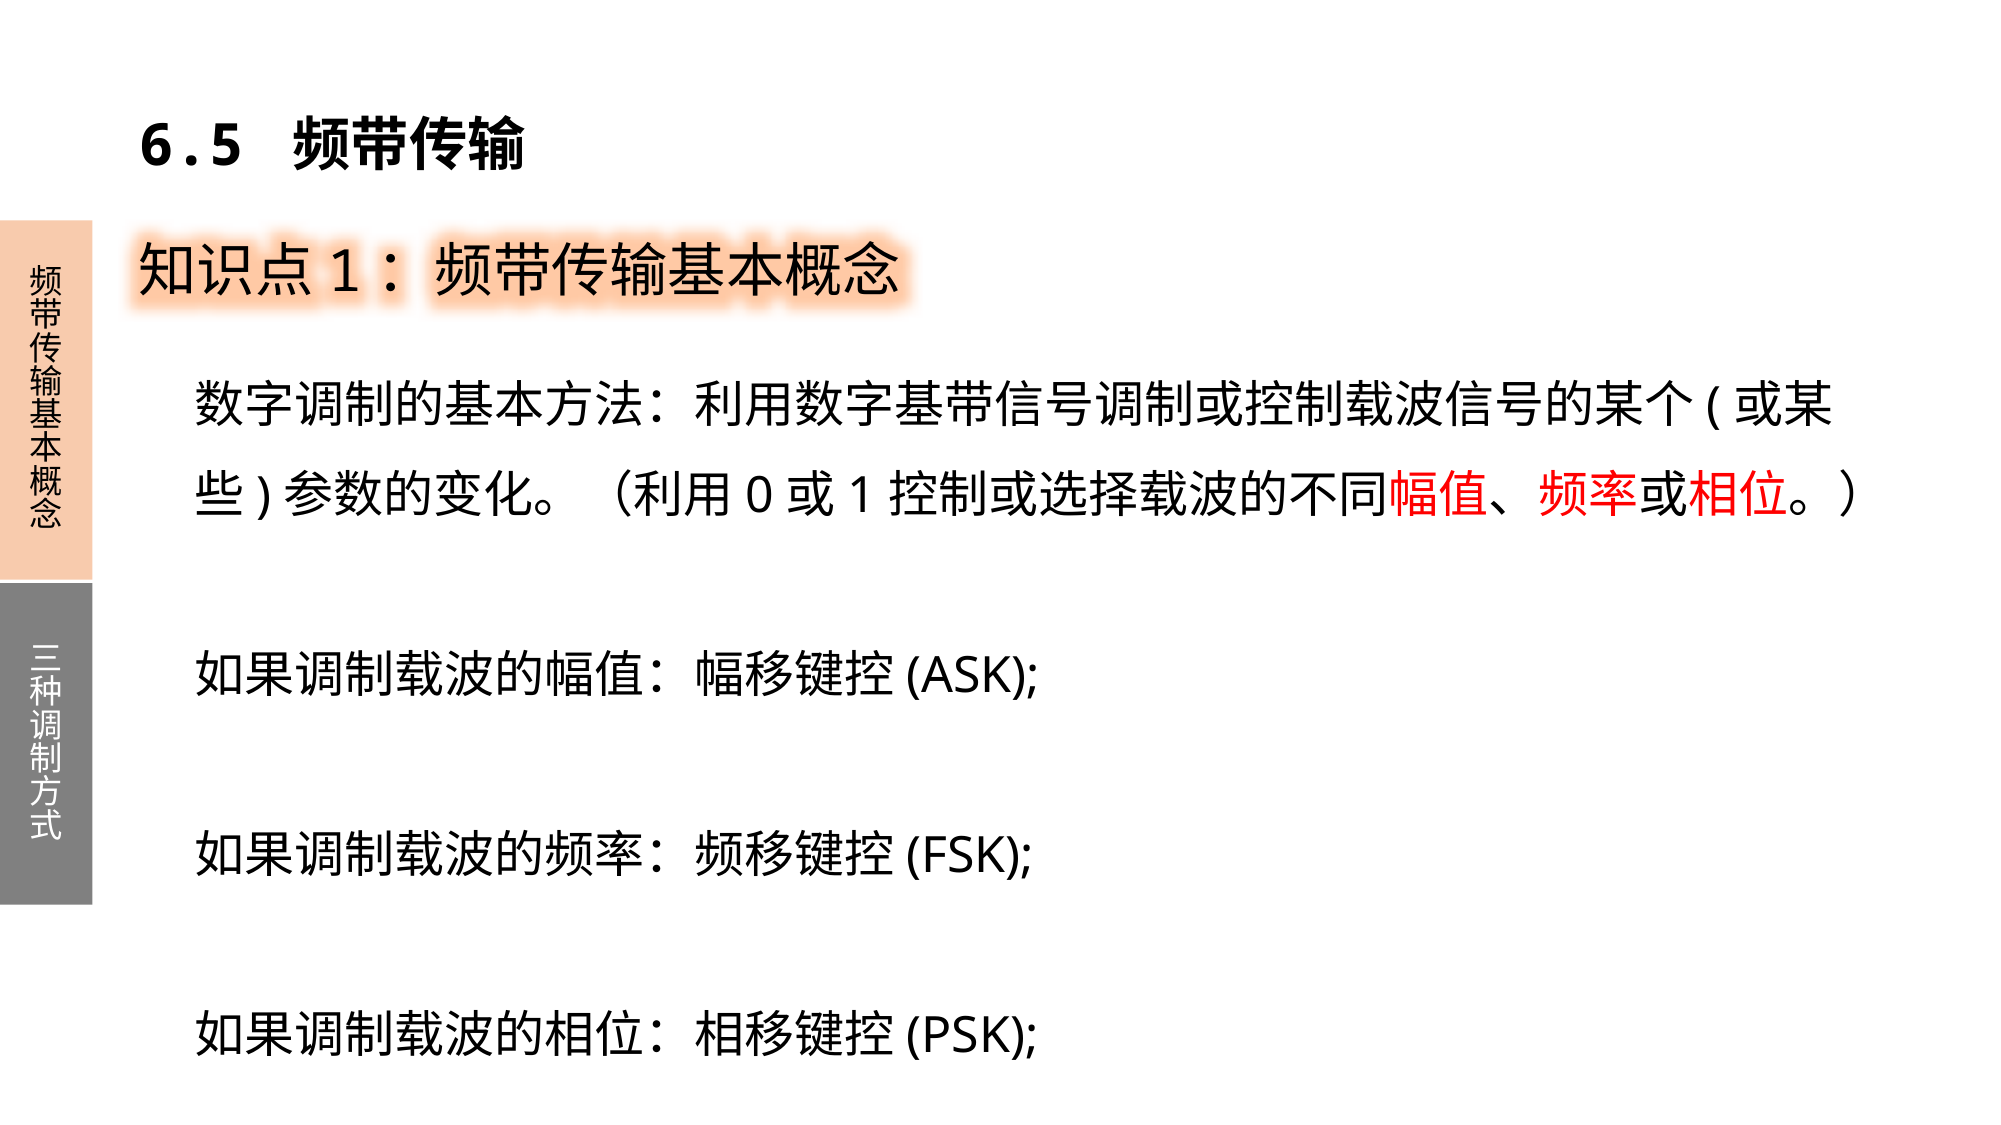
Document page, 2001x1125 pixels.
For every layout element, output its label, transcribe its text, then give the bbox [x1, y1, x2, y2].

text_box 6.5 频带传输 [120, 97, 1568, 156]
text_box 知识点1：频带传输基本概念 [120, 172, 1945, 329]
text_box 0, bn=0 π, bn=1 [120, 157, 1568, 163]
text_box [0, 220, 93, 905]
text_box 数字调制的基本方法：利用数字基带信号调制或控制载波信号的某个(或某些)参数的变化。（利用0或1控制或选择载波的不同幅值、频率或相位。） 如果调制载波的幅值：幅移键控(ASK); 如果调制载波的频率：频移键控(FSK); 如果调制载波的相位：相移键控(PSK); [179, 334, 1925, 1070]
